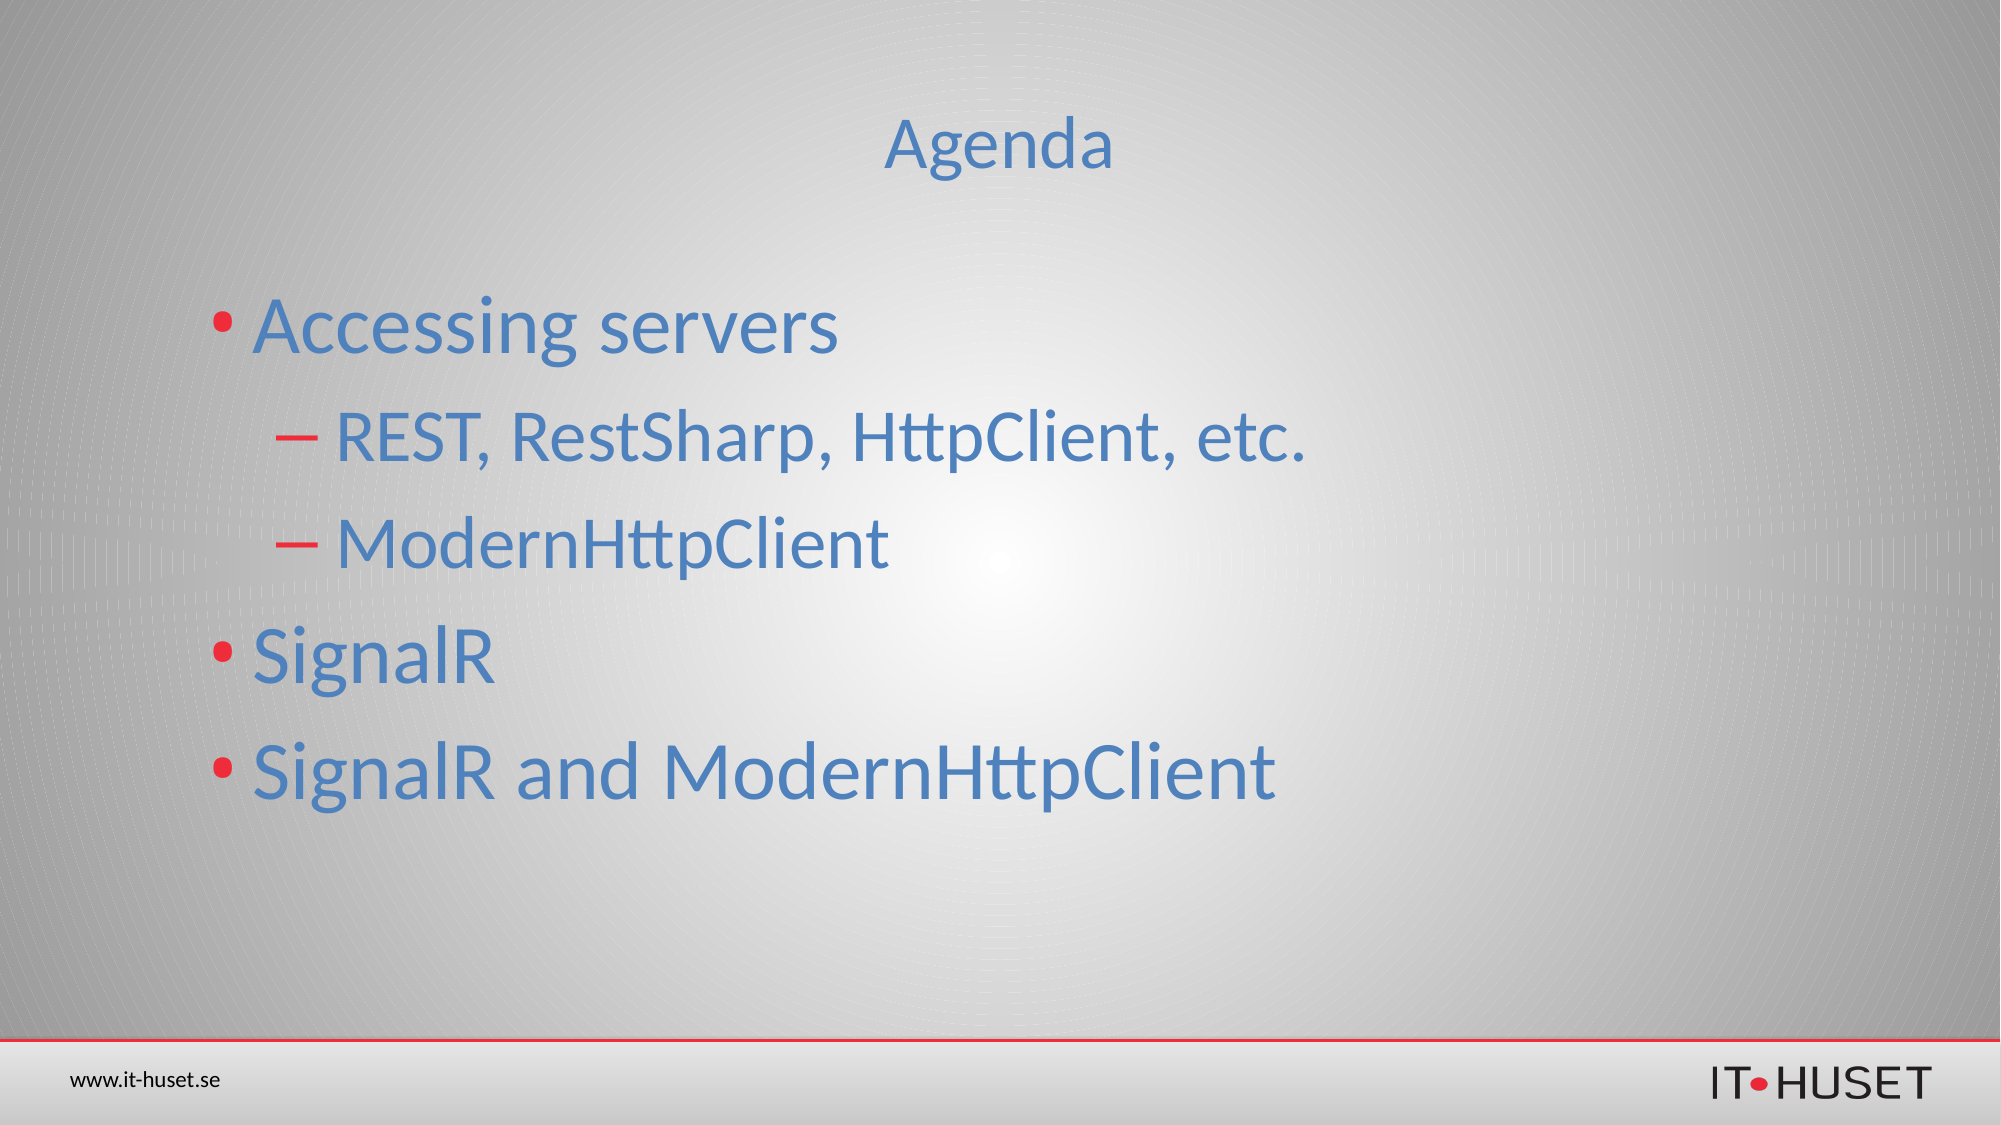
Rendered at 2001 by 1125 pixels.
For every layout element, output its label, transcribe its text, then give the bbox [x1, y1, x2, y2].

title Agenda [99, 45, 1900, 233]
list Accessing servers REST, RestSharp, HttpClient, etc. ModernHttpClient SignalR SignalR and ModernHttpClient [181, 262, 1819, 976]
